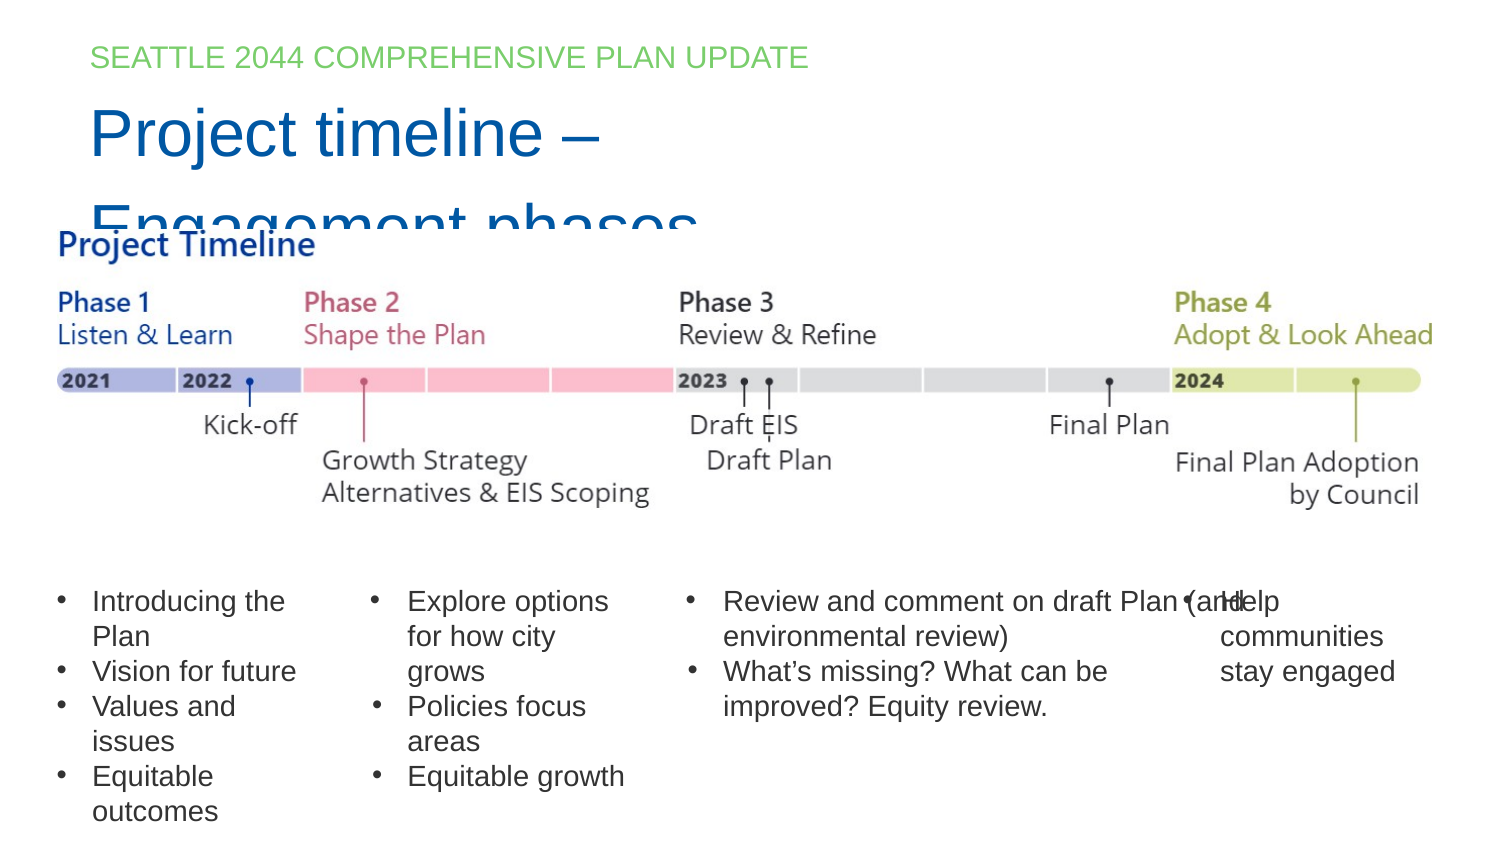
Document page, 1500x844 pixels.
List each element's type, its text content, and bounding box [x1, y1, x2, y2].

text_box Explore options for how city grows Policies focus areas Equitable growth [370, 580, 628, 792]
text_box Introducing the Plan Vision for future Values and issues Equitable outcomes [54, 580, 325, 827]
text_box Review and comment on draft Plan (and environmental review) What’s missing? What can be improved? Equity review. [685, 580, 1387, 723]
title SEATTLE 2044 COMPREHENSIVE PLAN UPDATE Project timeline – Engagement phases [87, 29, 895, 227]
text_box Help communities stay engaged [1182, 580, 1428, 688]
picture [56, 228, 1432, 510]
